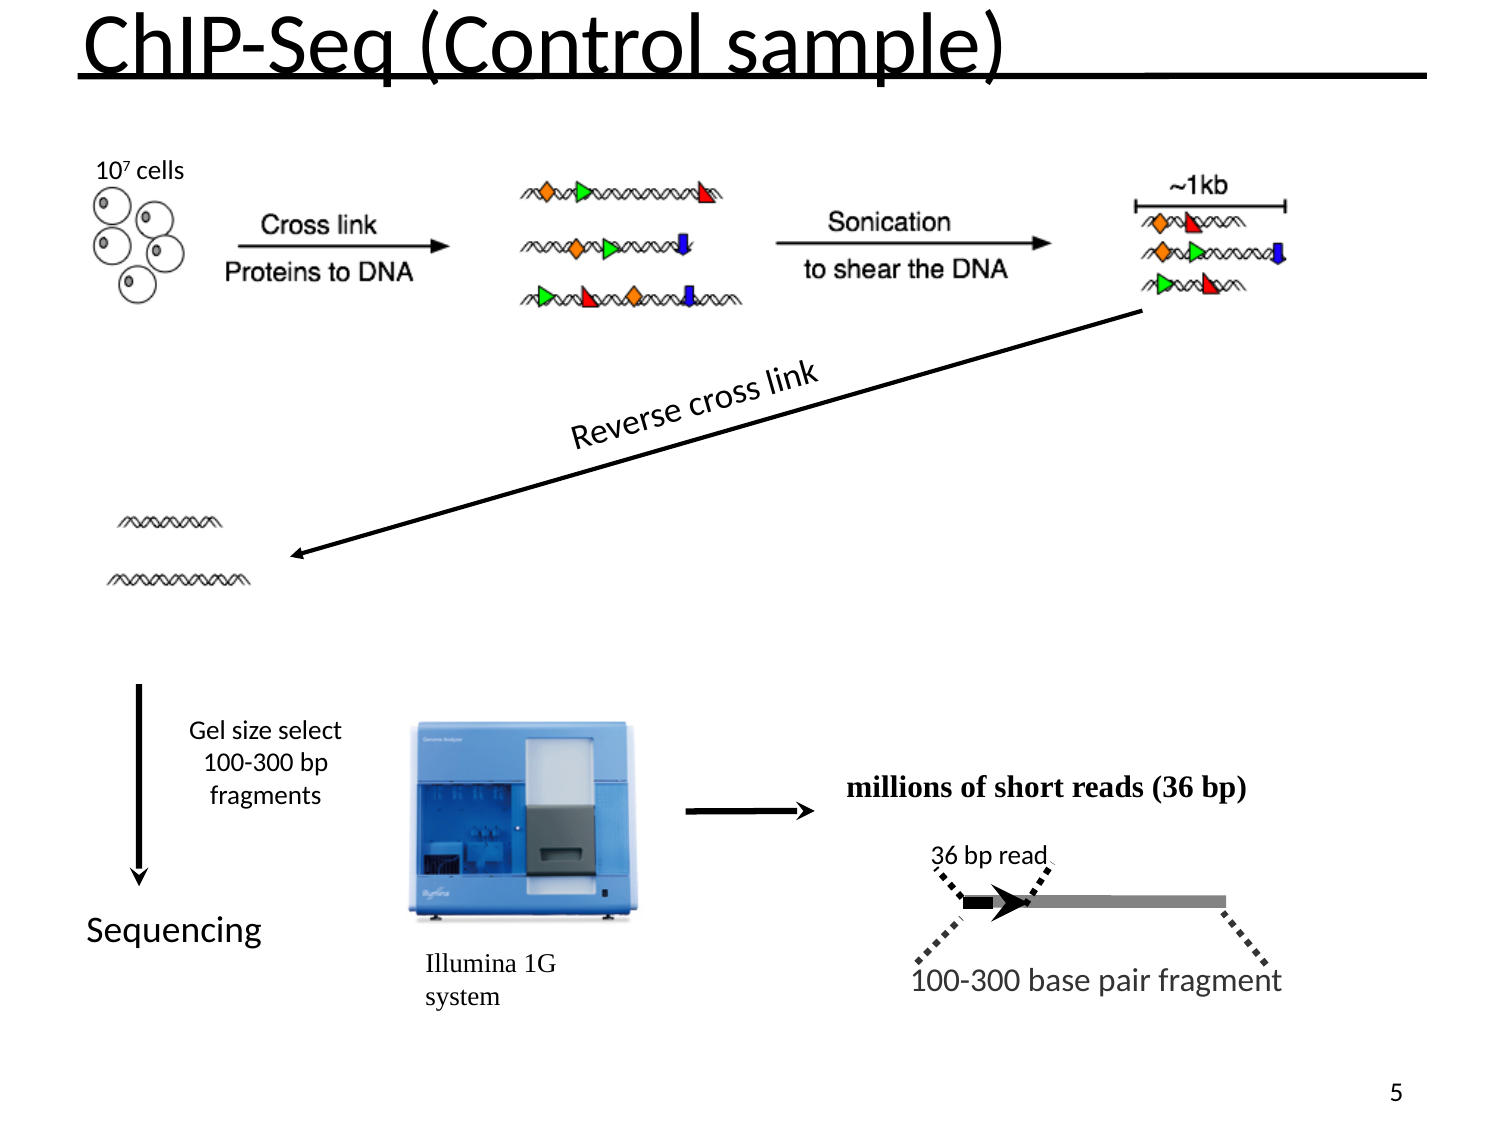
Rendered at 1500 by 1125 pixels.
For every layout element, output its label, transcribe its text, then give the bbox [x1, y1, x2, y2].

text_box 5 [1376, 1069, 1417, 1112]
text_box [211, 165, 760, 324]
text_box Reverse cross link [565, 346, 822, 458]
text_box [11, 683, 654, 999]
picture [91, 500, 269, 603]
text_box [290, 319, 1114, 560]
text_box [71, 147, 209, 320]
text_box ChIP-Seq (Control sample) [83, 0, 1348, 90]
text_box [685, 765, 1285, 999]
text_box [758, 150, 1309, 313]
